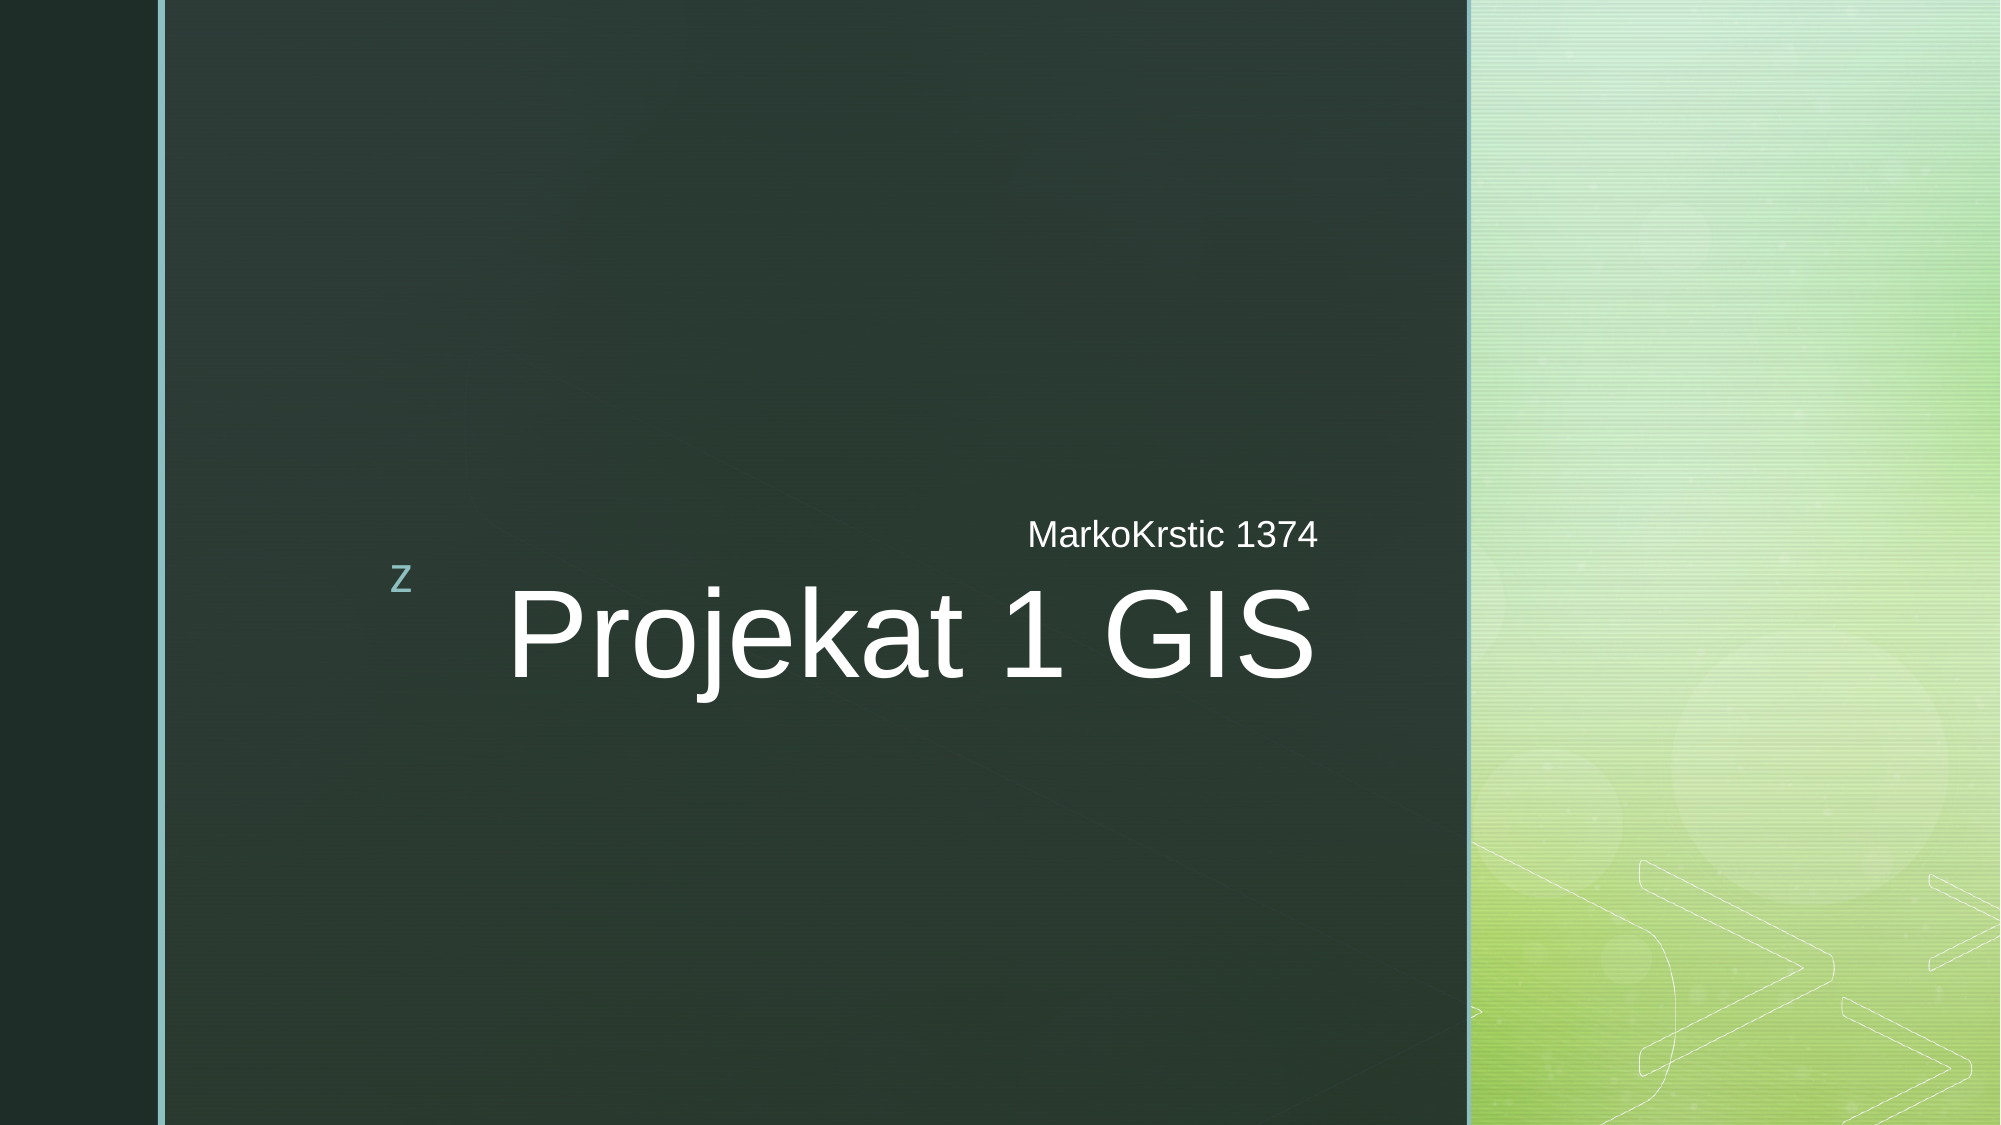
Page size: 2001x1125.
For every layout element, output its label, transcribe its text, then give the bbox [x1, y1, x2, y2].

title Projekat 1 GIS [428, 562, 1334, 935]
picture [1472, 0, 2001, 1125]
subtitle MarkoKrstic 1374 [454, 372, 1334, 563]
